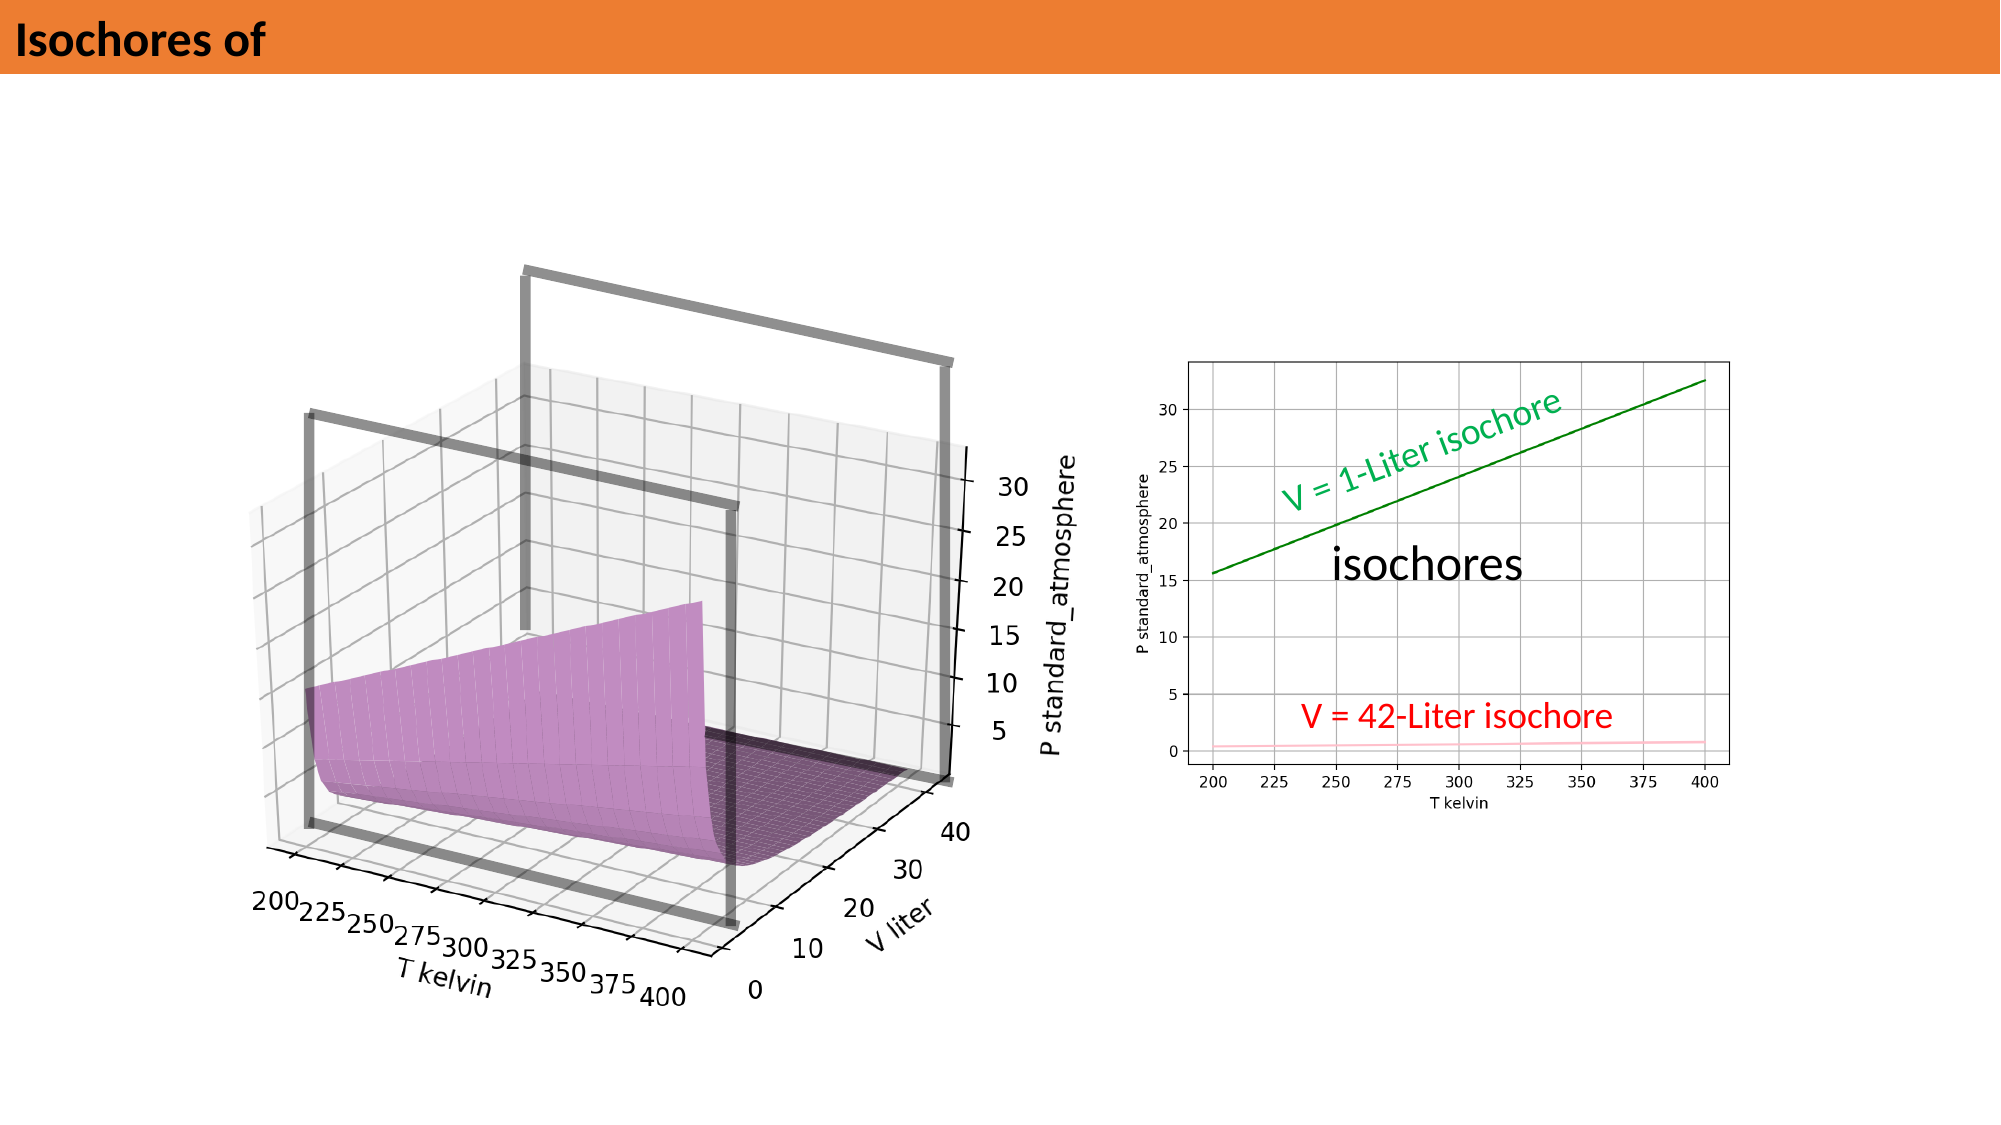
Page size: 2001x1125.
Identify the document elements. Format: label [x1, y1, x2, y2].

text_box [0, 213, 1799, 1094]
